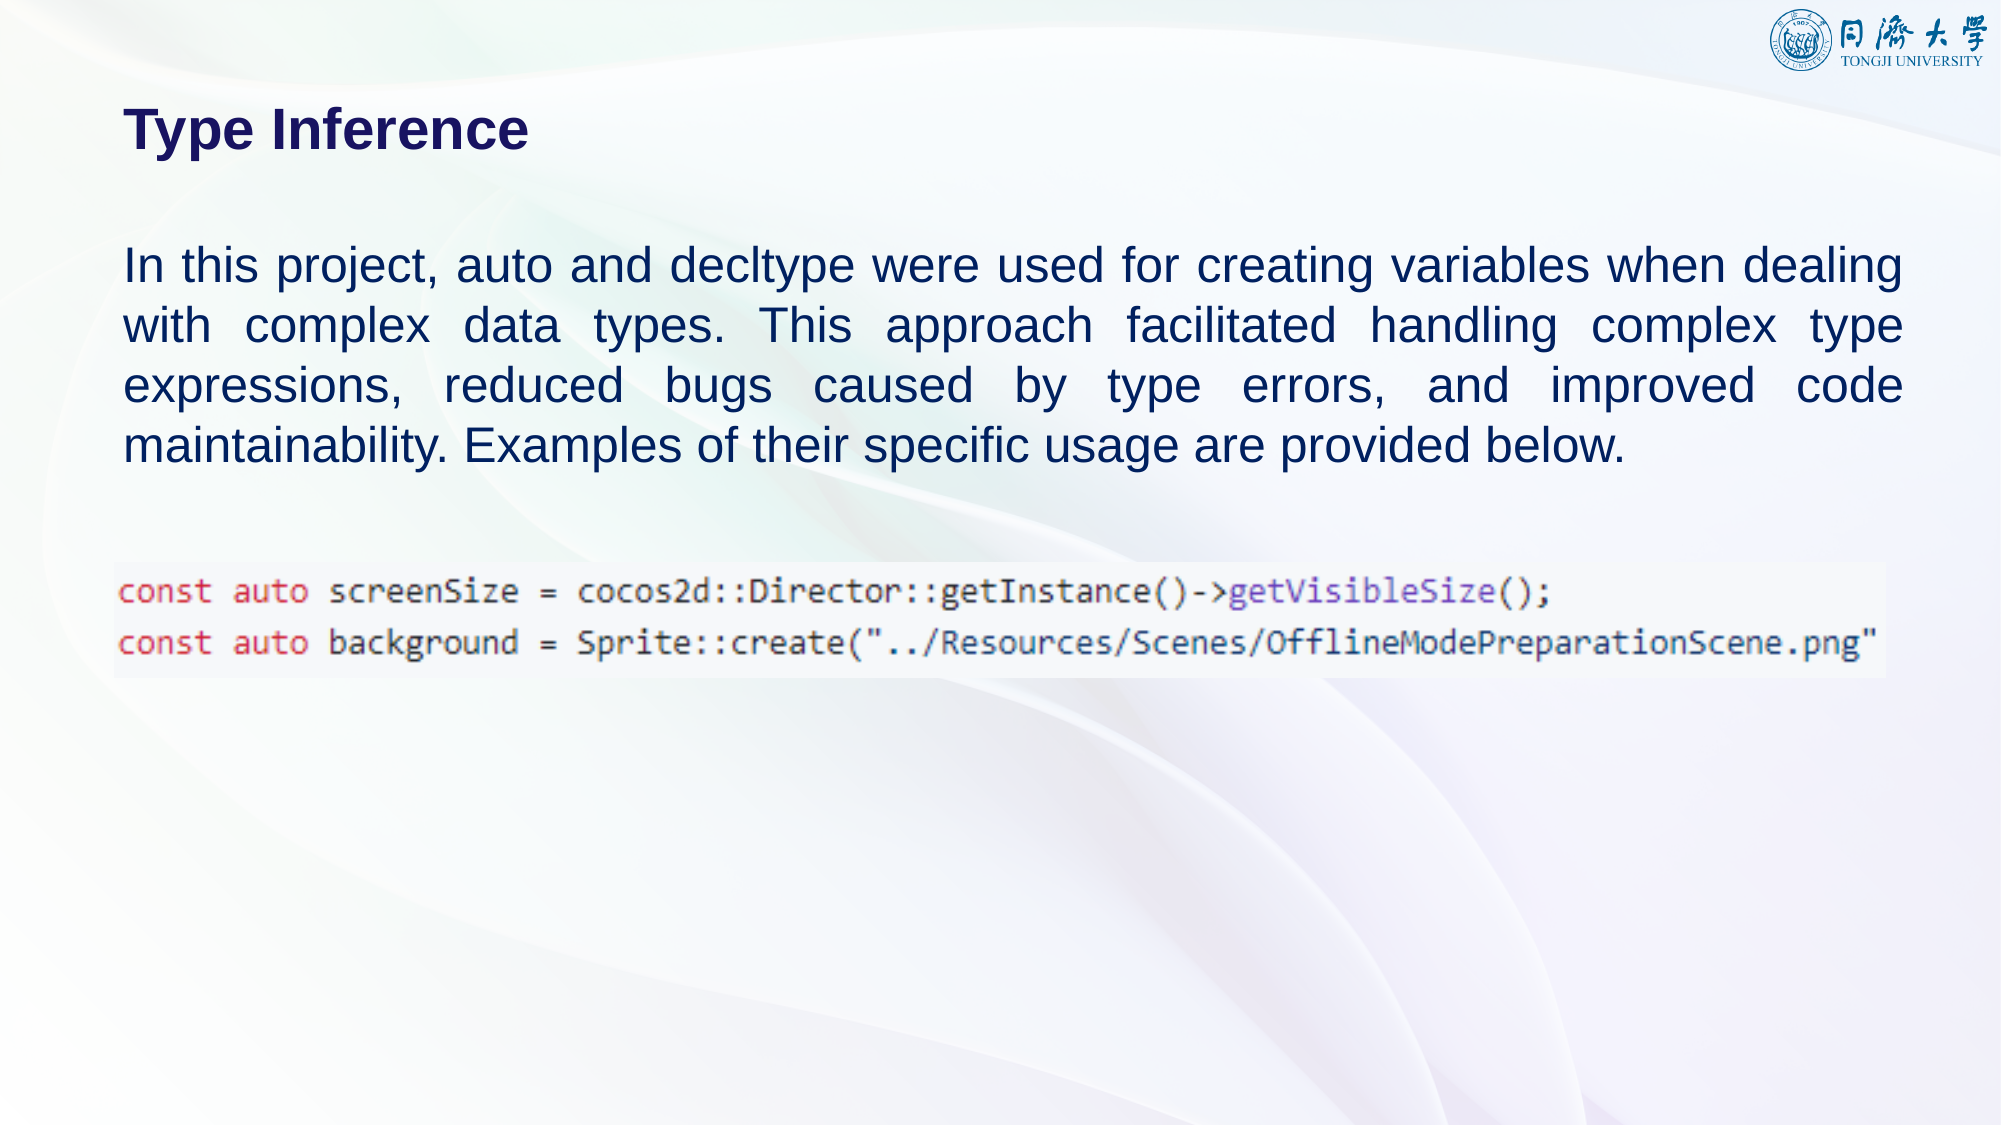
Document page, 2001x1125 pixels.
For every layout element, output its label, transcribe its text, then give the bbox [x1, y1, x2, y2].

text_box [108, 224, 1920, 678]
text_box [1769, 9, 1988, 71]
title Type Inference [108, 0, 1890, 169]
